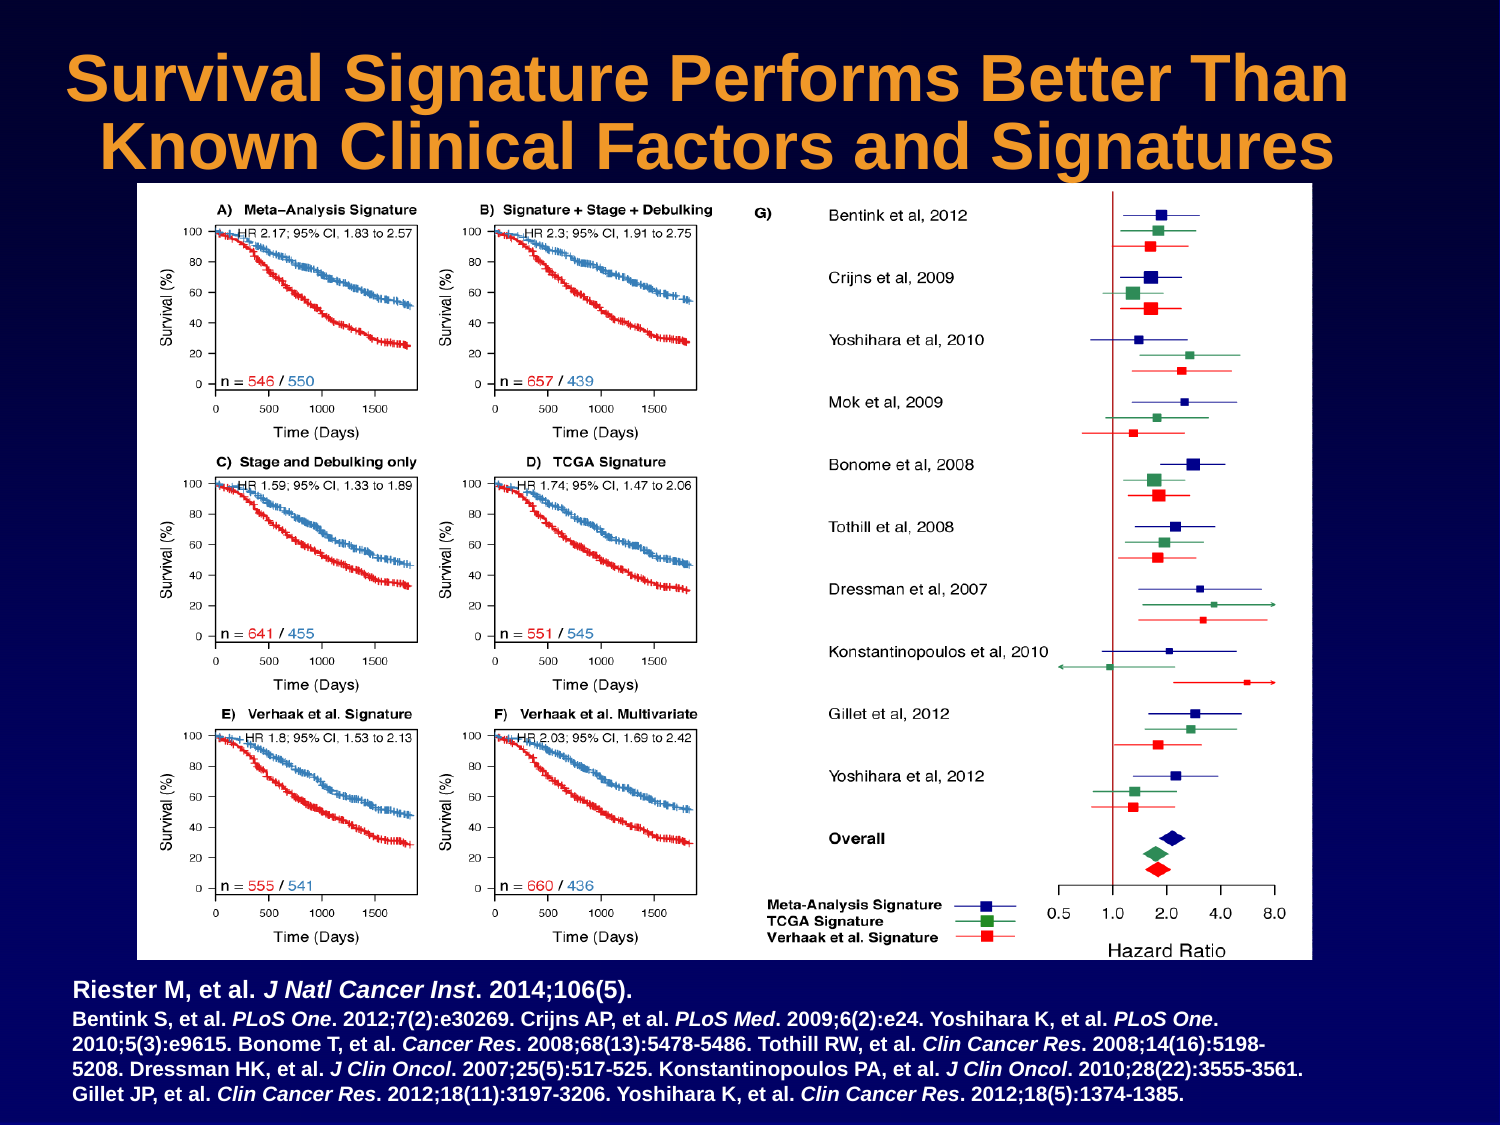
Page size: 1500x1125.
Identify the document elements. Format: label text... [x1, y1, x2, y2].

text_box Bentink S, et al. PLoS One. 2012;7(2):e30269. Crijns AP, et al. PLoS Med. 2009;6(2):e24. Yoshihara K, et al. PLoS One. 2010;5(3):e9615. Bonome T, et al. Cancer Res. 2008;68(13):5478-5486. Tothill RW, et al. Clin Cancer Res. 2008;14(16):5198-5208. Dressman HK, et al. J Clin Oncol. 2007;25(5):517-525. Konstantinopoulos PA, et al. J Clin Oncol. 2010;28(22):3555-3561. Gillet JP, et al. Clin Cancer Res. 2012;18(11):3197-3206. Yoshihara K, et al. Clin Cancer Res. 2012;18(5):1374-1385. [57, 997, 1325, 1113]
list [74, 182, 1313, 968]
text_box Survival Signature Performs Better Than Known Clinical Factors and Signatures [50, 39, 1385, 191]
text_box Riester M, et al. J Natl Cancer Inst. 2014;106(5). [57, 966, 808, 1012]
